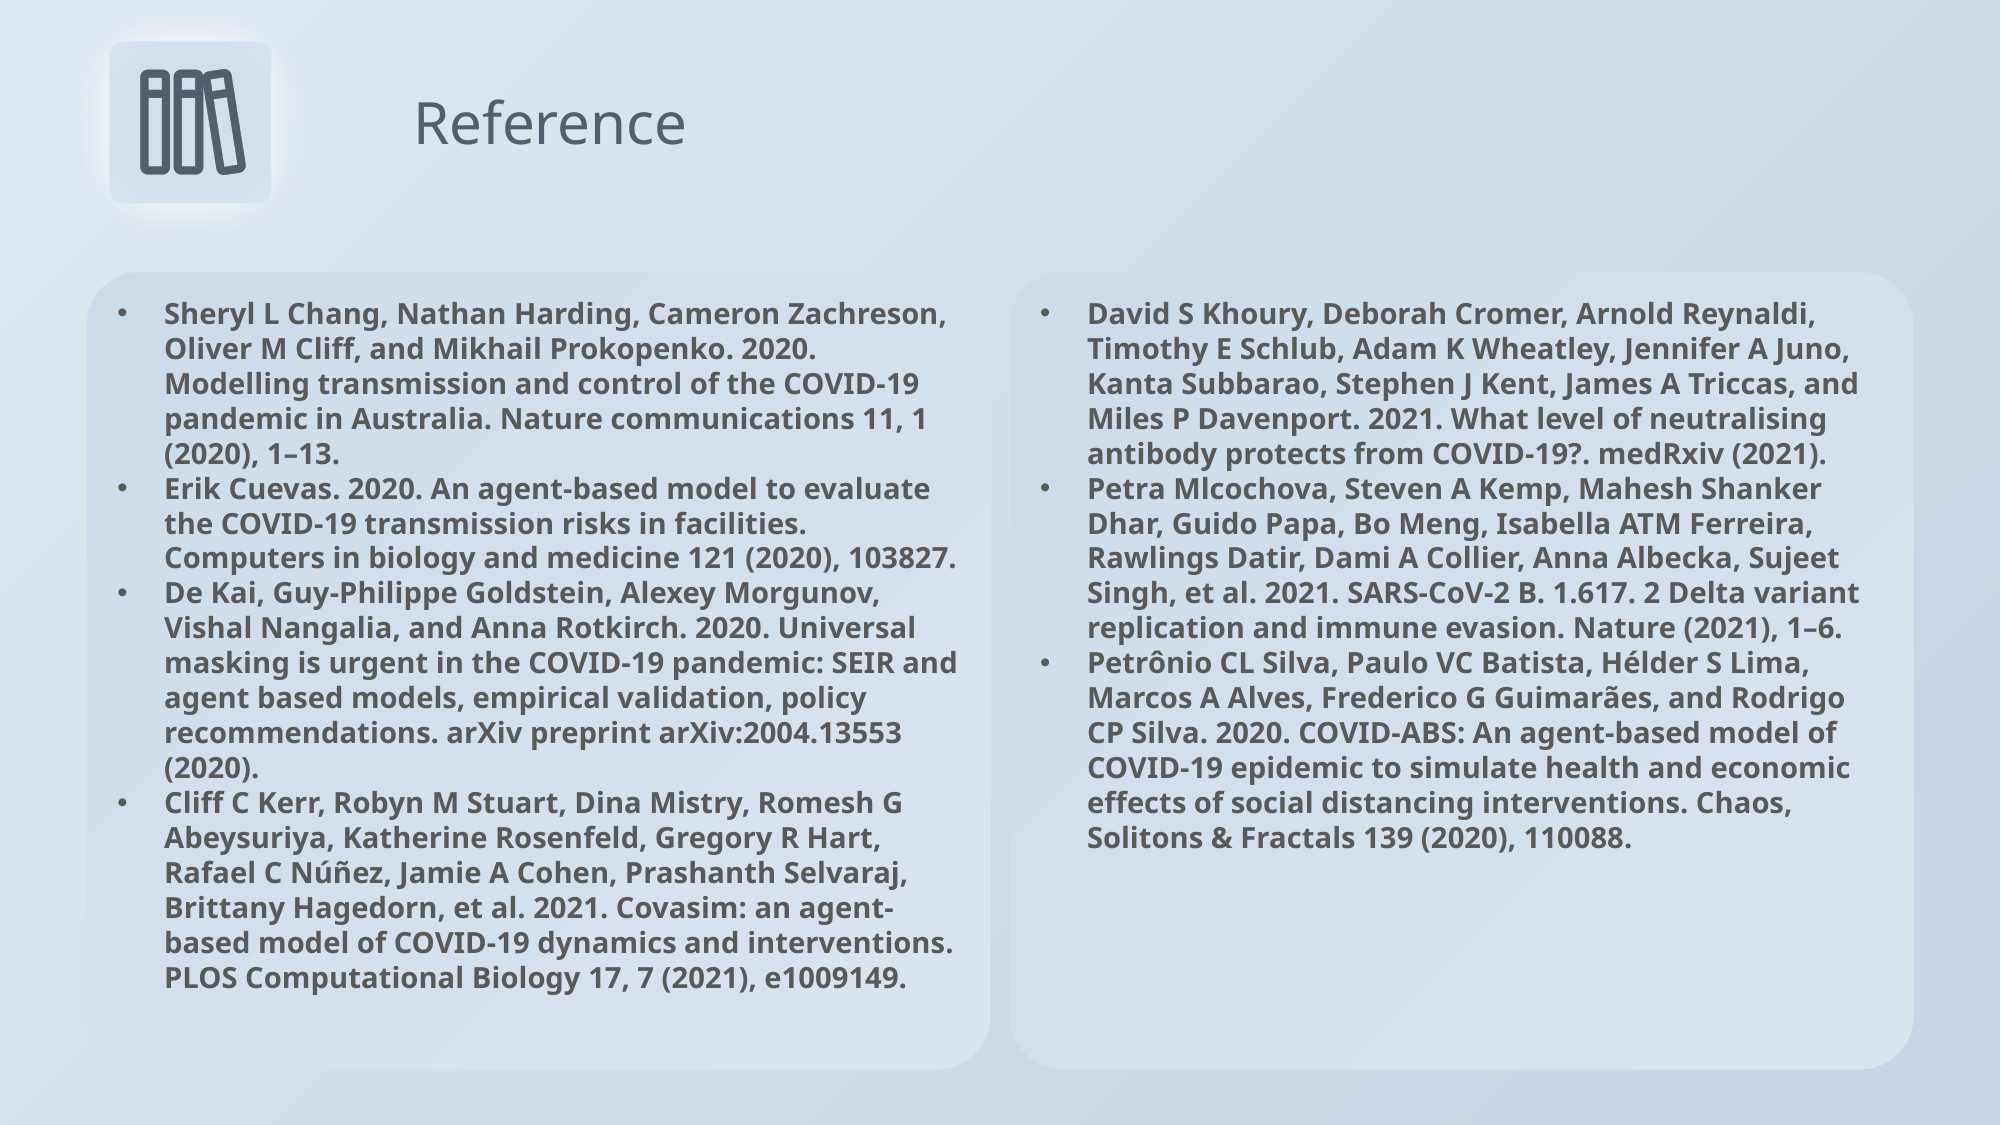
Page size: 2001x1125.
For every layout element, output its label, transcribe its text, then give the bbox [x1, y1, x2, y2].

picture [140, 69, 246, 175]
text_box David S Khoury, Deborah Cromer, Arnold Reynaldi, Timothy E Schlub, Adam K Wheatley, Jennifer A Juno, Kanta Subbarao, Stephen J Kent, James A Triccas, and Miles P Davenport. 2021. What level of neutralising antibody protects from COVID-19?. medRxiv (2021). Petra Mlcochova, Steven A Kemp, Mahesh Shanker Dhar, Guido Papa, Bo Meng, Isabella ATM Ferreira, Rawlings Datir, Dami A Collier, Anna Albecka, Sujeet Singh, et al. 2021. SARS-CoV-2 B. 1.617. 2 Delta variant replication and immune evasion. Nature (2021), 1–6. Petrônio CL Silva, Paulo VC Batista, Hélder S Lima, Marcos A Alves, Frederico G Guimarães, and Rodrigo CP Silva. 2020. COVID-ABS: An agent-based model of COVID-19 epidemic to simulate health and economic effects of social distancing interventions. Chaos, Solitons & Fractals 139 (2020), 110088. [1008, 271, 1915, 1071]
text_box Reference [398, 78, 1114, 164]
text_box Sheryl L Chang, Nathan Harding, Cameron Zachreson, Oliver M Cliff, and Mikhail Prokopenko. 2020. Modelling transmission and control of the COVID-19 pandemic in Australia. Nature communications 11, 1 (2020), 1–13. Erik Cuevas. 2020. An agent-based model to evaluate the COVID-19 transmission risks in facilities. Computers in biology and medicine 121 (2020), 103827. De Kai, Guy-Philippe Goldstein, Alexey Morgunov, Vishal Nangalia, and Anna Rotkirch. 2020. Universal masking is urgent in the COVID-19 pandemic: SEIR and agent based models, empirical validation, policy recommendations. arXiv preprint arXiv:2004.13553 (2020). Cliff C Kerr, Robyn M Stuart, Dina Mistry, Romesh G Abeysuriya, Katherine Rosenfeld, Gregory R Hart, Rafael C Núñez, Jamie A Cohen, Prashanth Selvaraj, Brittany Hagedorn, et al. 2021. Covasim: an agent-based model of COVID-19 dynamics and interventions. PLOS Computational Biology 17, 7 (2021), e1009149. [85, 271, 992, 1071]
